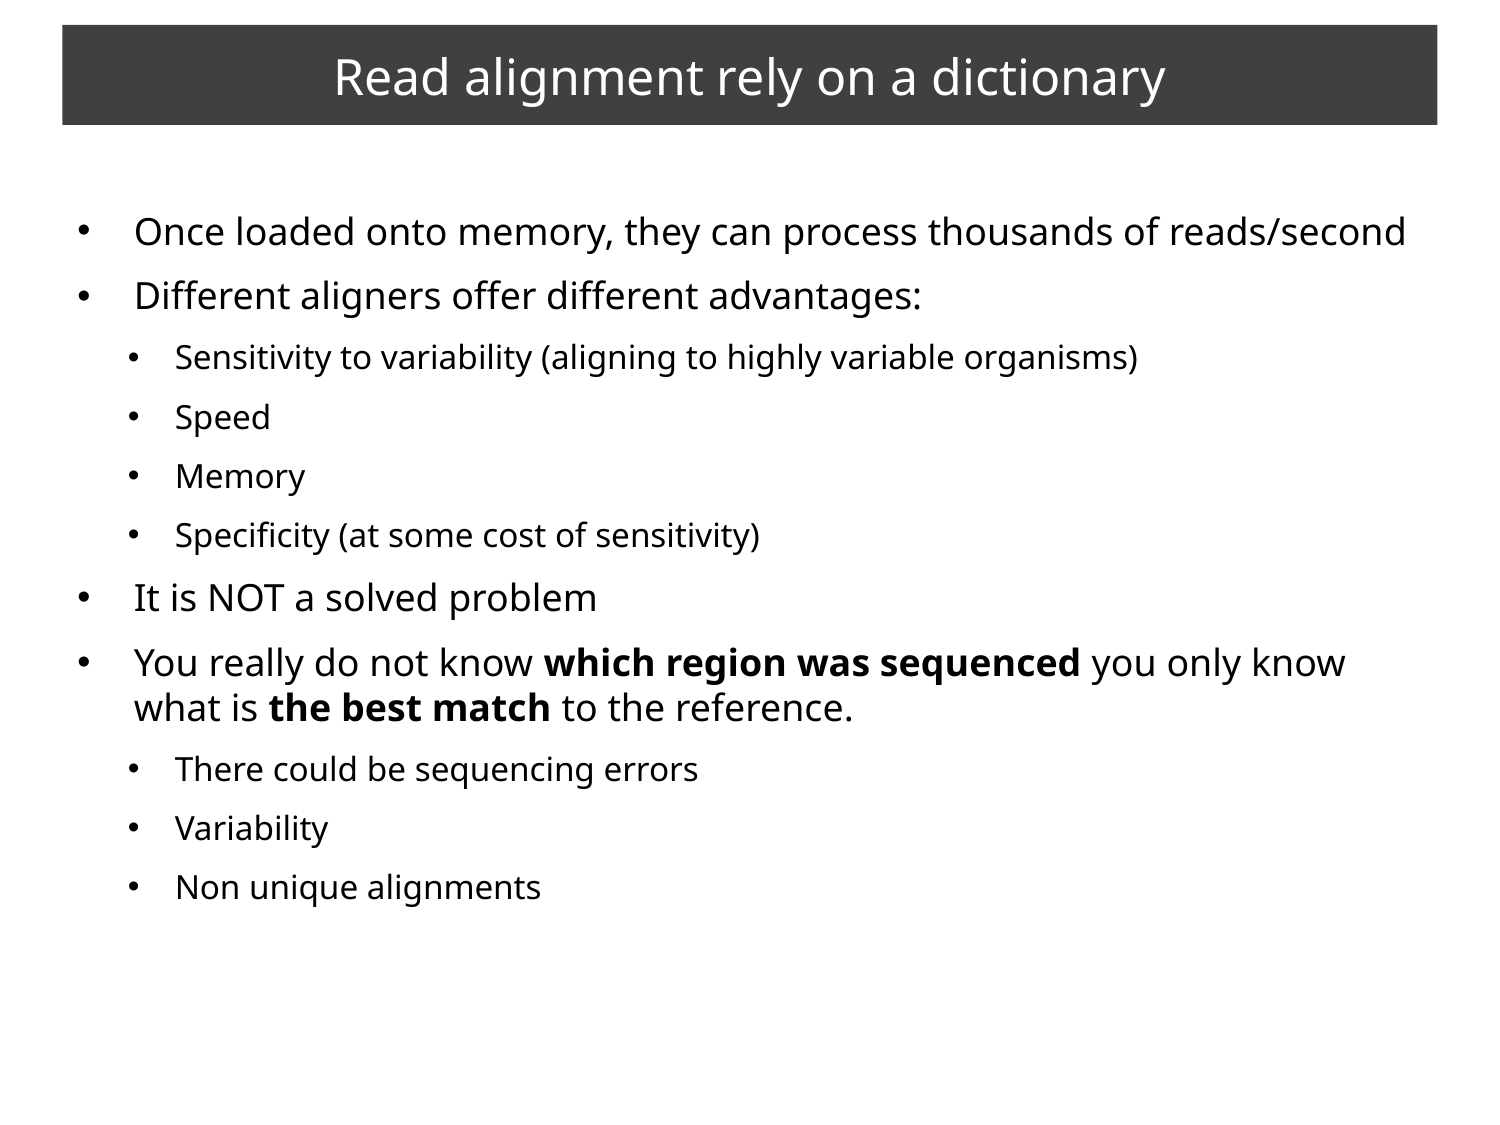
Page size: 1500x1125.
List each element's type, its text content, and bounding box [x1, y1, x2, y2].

title Read alignment rely on a dictionary [62, 24, 1438, 126]
list Once loaded onto memory, they can process thousands of reads/second Different aligners offer different advantages: Sensitivity to variability (aligning to highly variable organisms) Speed Memory Specificity (at some cost of sensitivity) It is NOT a solved problem You really do not know which region was sequenced you only know what is the best match to the reference. There could be sequencing errors Variability Non unique alignments [62, 199, 1438, 1026]
